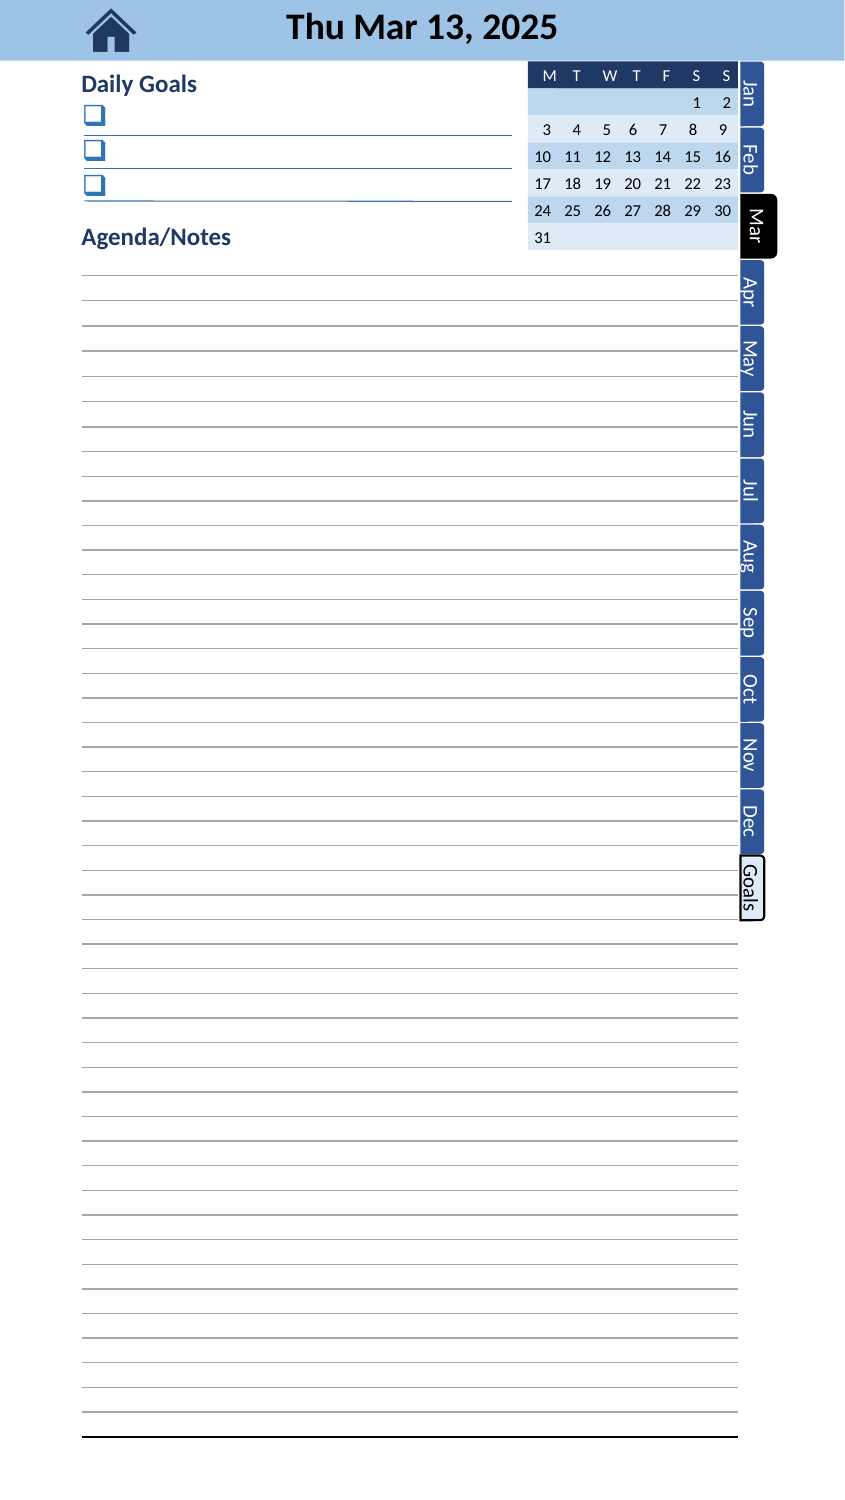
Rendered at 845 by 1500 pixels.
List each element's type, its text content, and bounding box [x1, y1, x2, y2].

list Thu Mar 13, 2025 [190, 0, 655, 61]
picture [82, 1, 140, 59]
